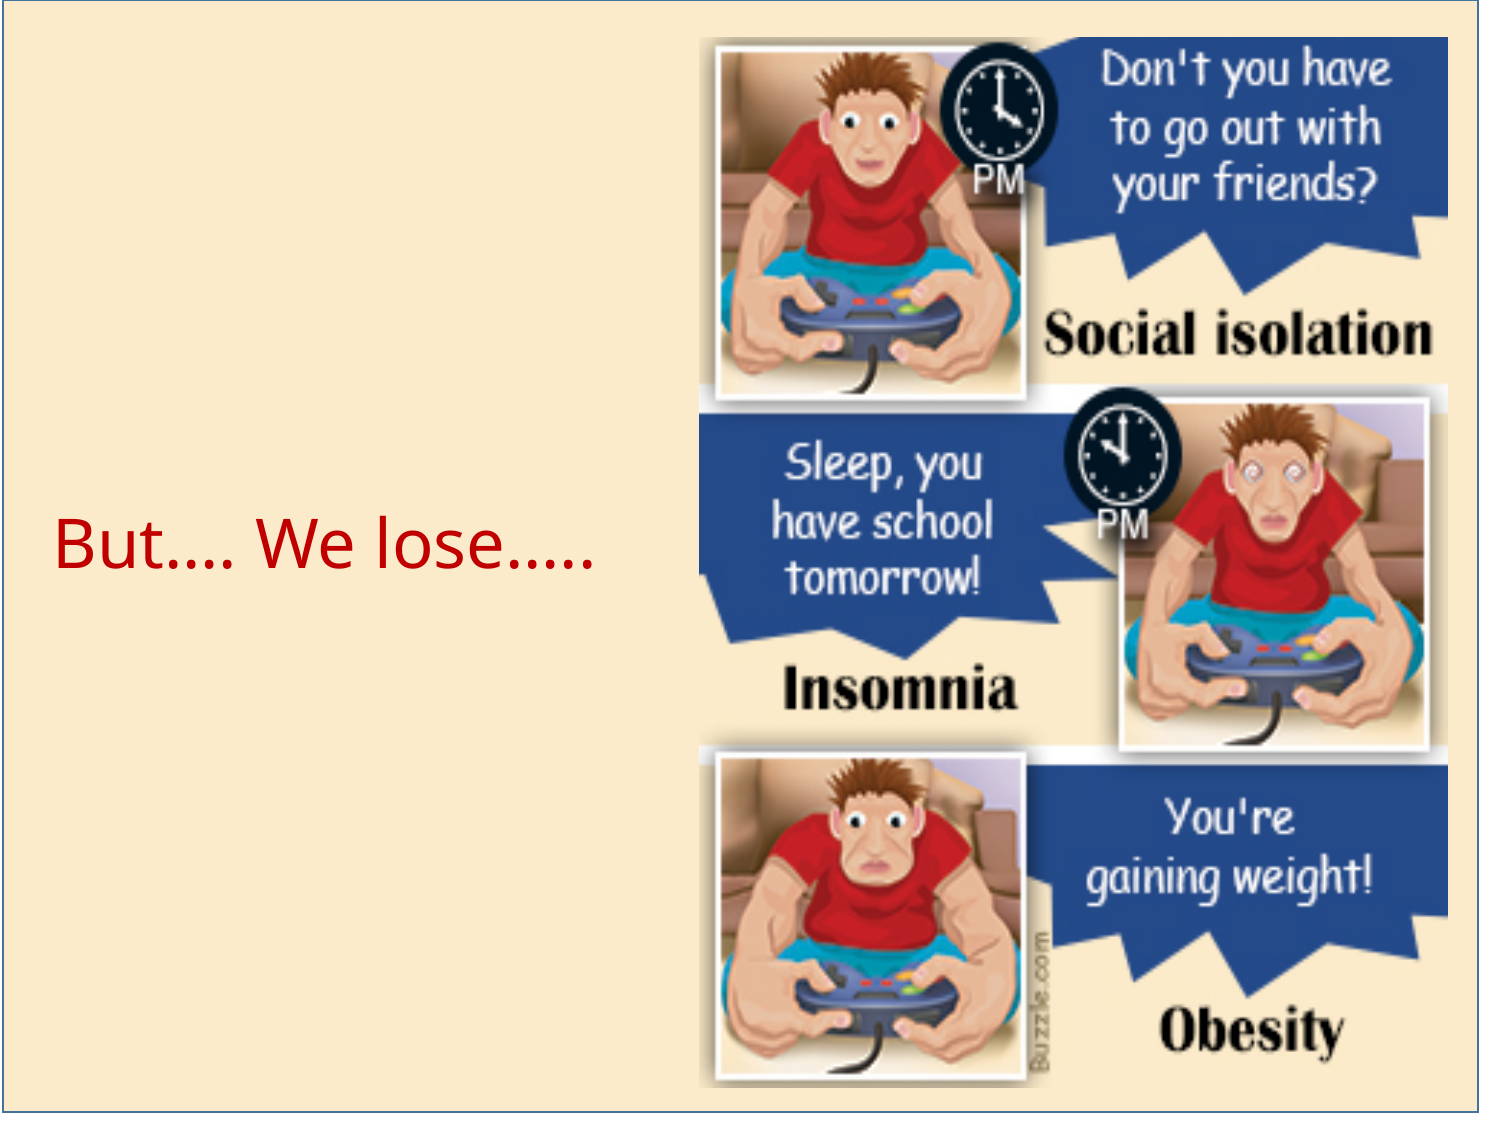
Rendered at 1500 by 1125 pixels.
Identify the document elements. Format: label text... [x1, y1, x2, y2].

text_box [2, 0, 1479, 1113]
title But…. We lose….. [37, 437, 699, 655]
picture [699, 37, 1448, 1088]
